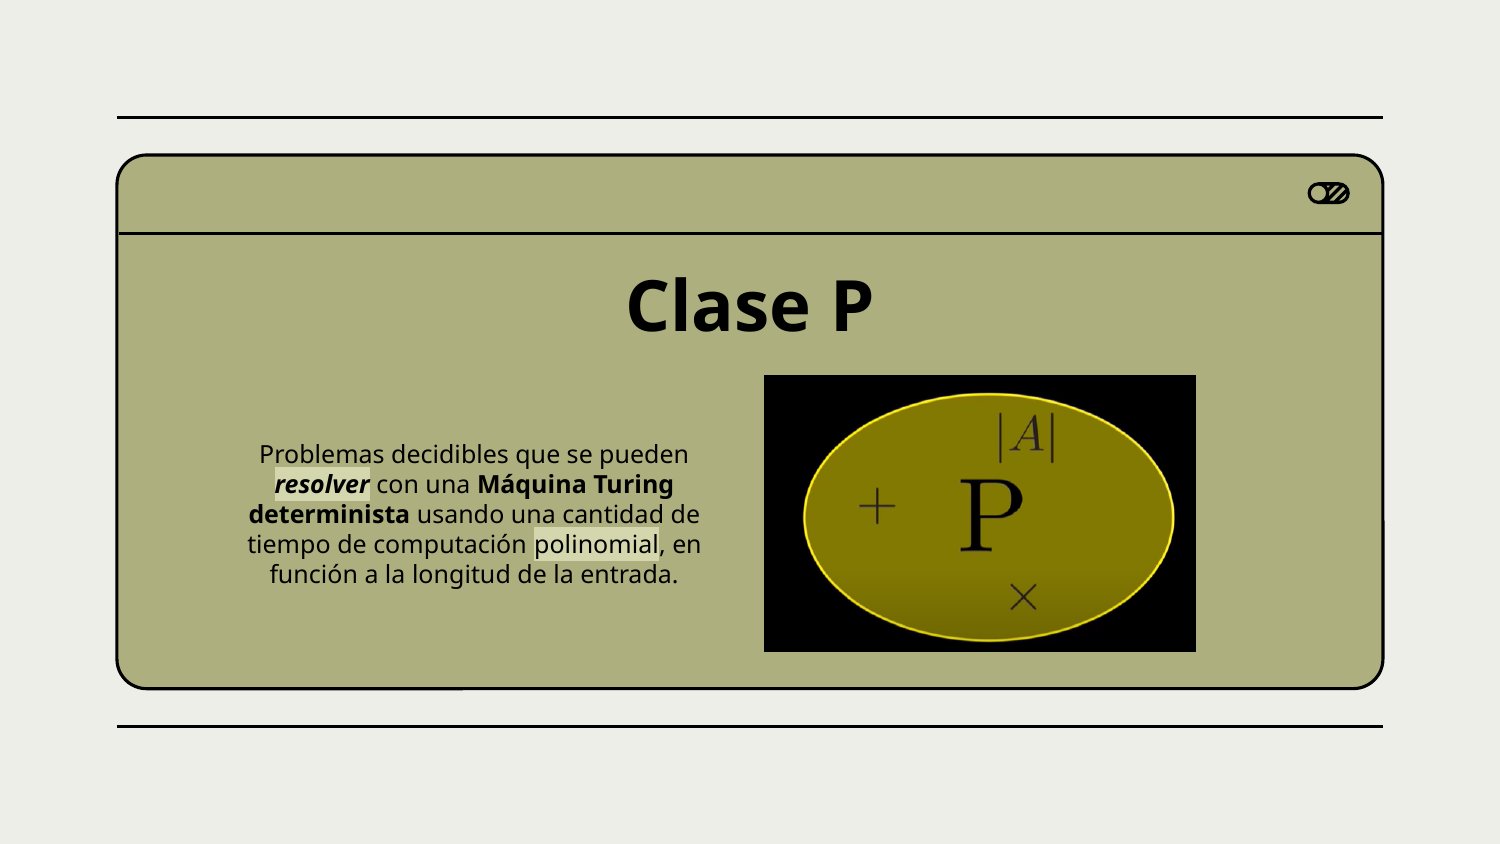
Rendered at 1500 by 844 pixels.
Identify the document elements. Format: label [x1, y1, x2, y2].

text_box [116, 154, 1384, 689]
picture [764, 375, 1197, 652]
